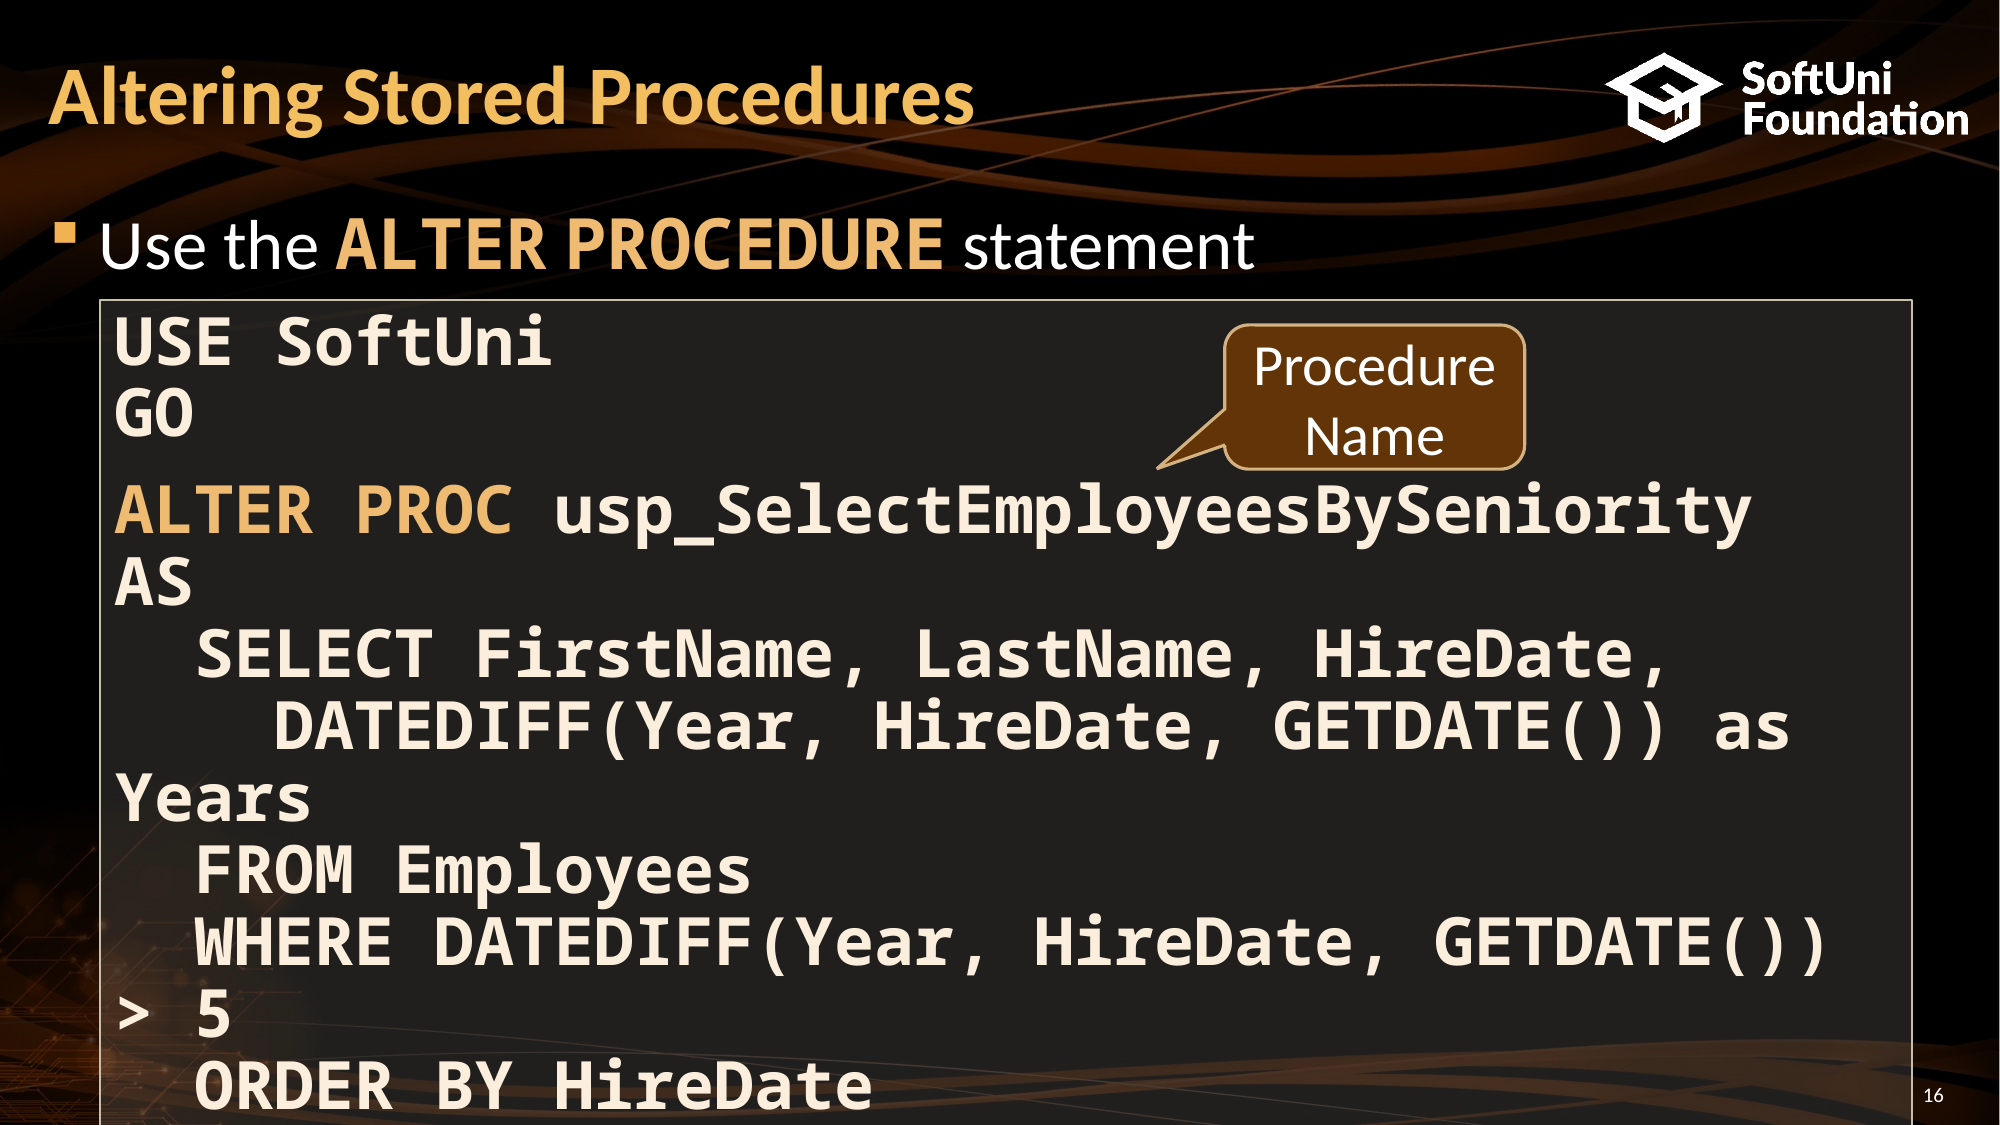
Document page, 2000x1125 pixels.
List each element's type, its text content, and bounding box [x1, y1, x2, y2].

text_box USE SoftUni GO ALTER PROC usp_SelectEmployeesBySeniority AS SELECT FirstName, LastName, HireDate, DATEDIFF(Year, HireDate, GETDATE()) as Years FROM Employees WHERE DATEDIFF(Year, HireDate, GETDATE()) > 5 ORDER BY HireDate GO [99, 299, 1913, 1125]
picture [0, 0, 2000, 1125]
list Use the ALTER PROCEDURE statement [31, 188, 1968, 1103]
title Altering Stored Procedures [30, 6, 1602, 189]
text_box Procedure Name [1156, 323, 1526, 471]
slide_number 16 [1874, 1074, 1950, 1113]
